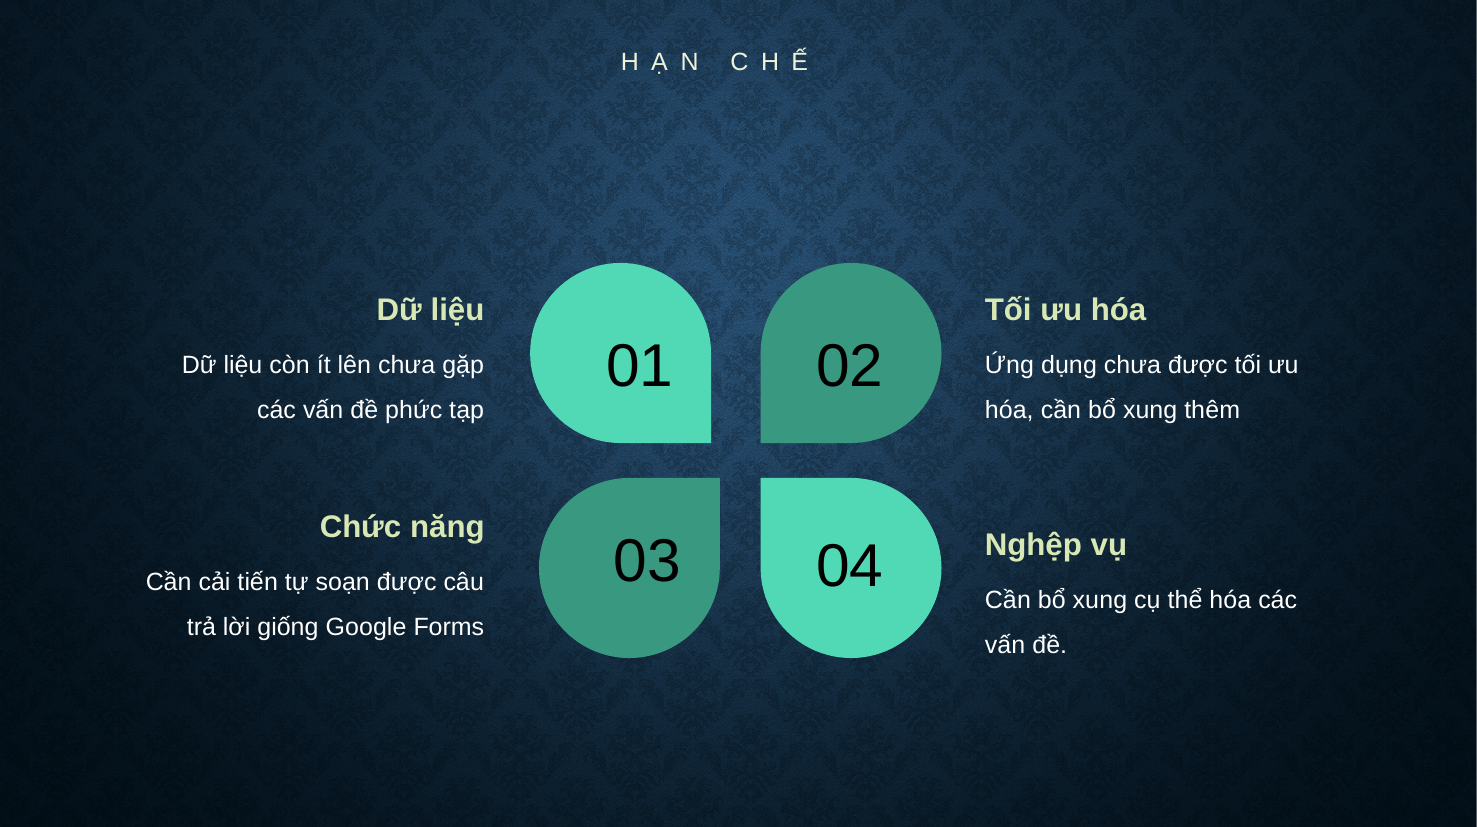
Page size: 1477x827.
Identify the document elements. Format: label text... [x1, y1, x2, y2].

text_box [969, 262, 1345, 428]
text_box HẠN CHẾ [537, 23, 892, 84]
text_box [538, 477, 721, 659]
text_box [969, 497, 1345, 663]
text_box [529, 262, 712, 444]
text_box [125, 479, 500, 645]
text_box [760, 262, 943, 444]
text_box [125, 262, 500, 428]
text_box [760, 477, 943, 659]
